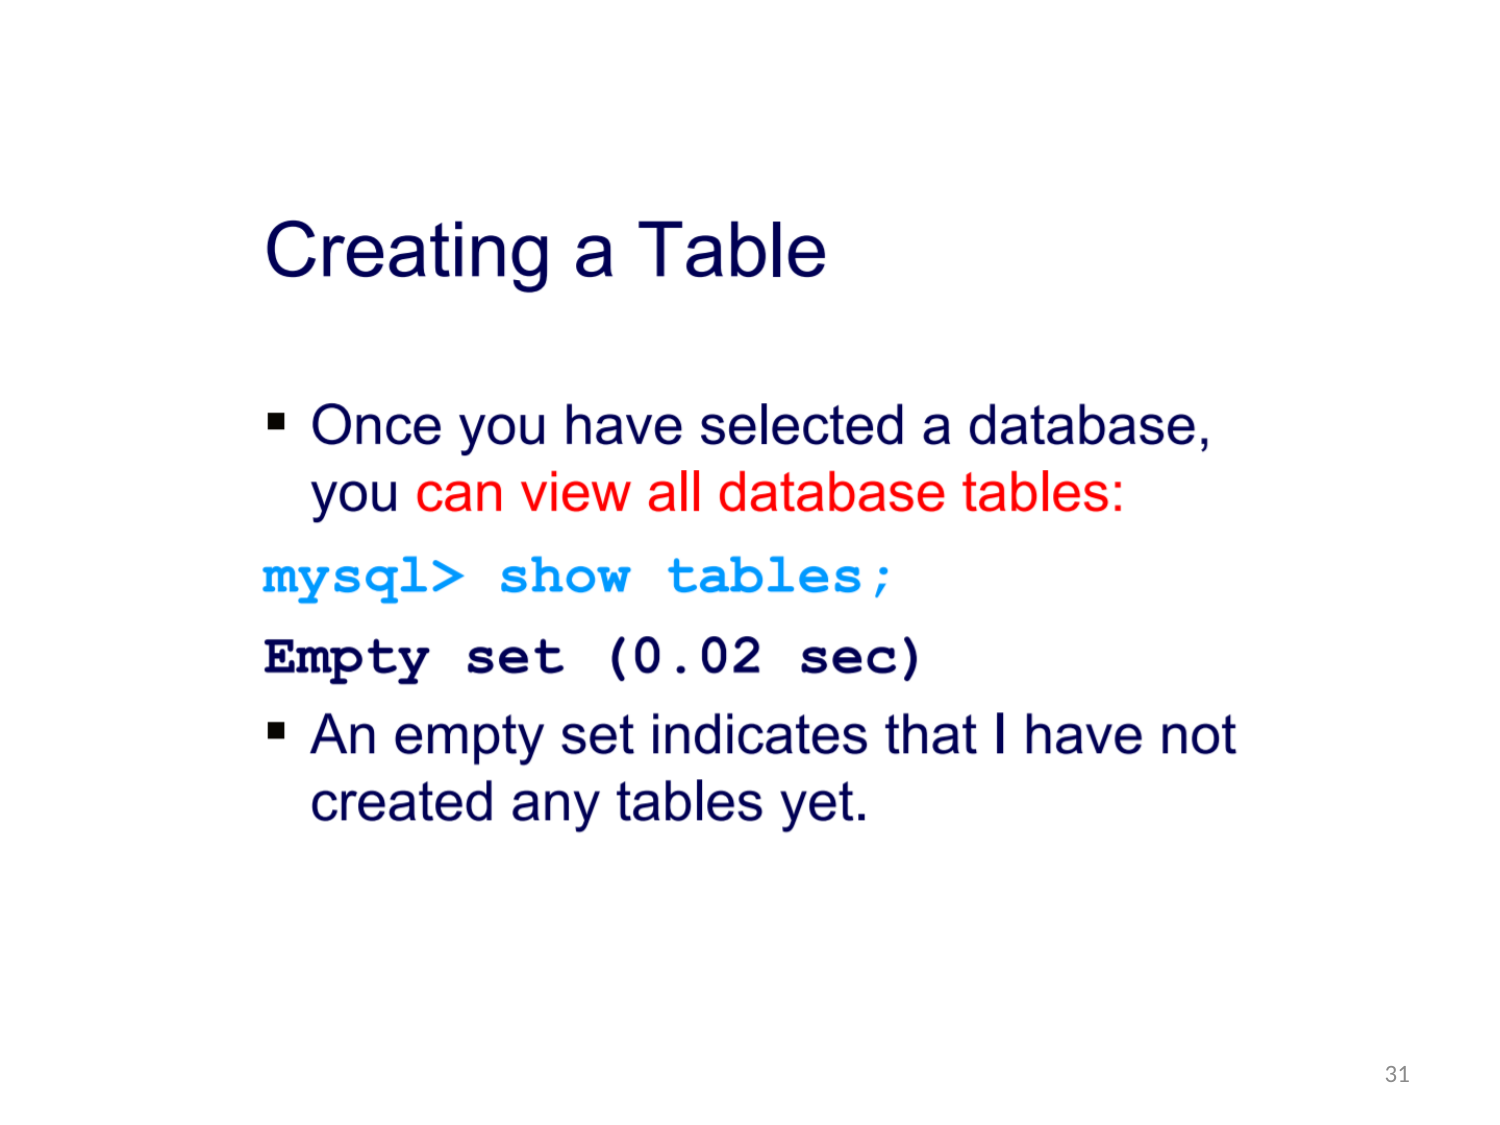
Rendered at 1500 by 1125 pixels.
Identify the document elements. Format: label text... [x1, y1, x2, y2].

slide_number 31 [1074, 1042, 1425, 1103]
picture [199, 208, 1301, 917]
